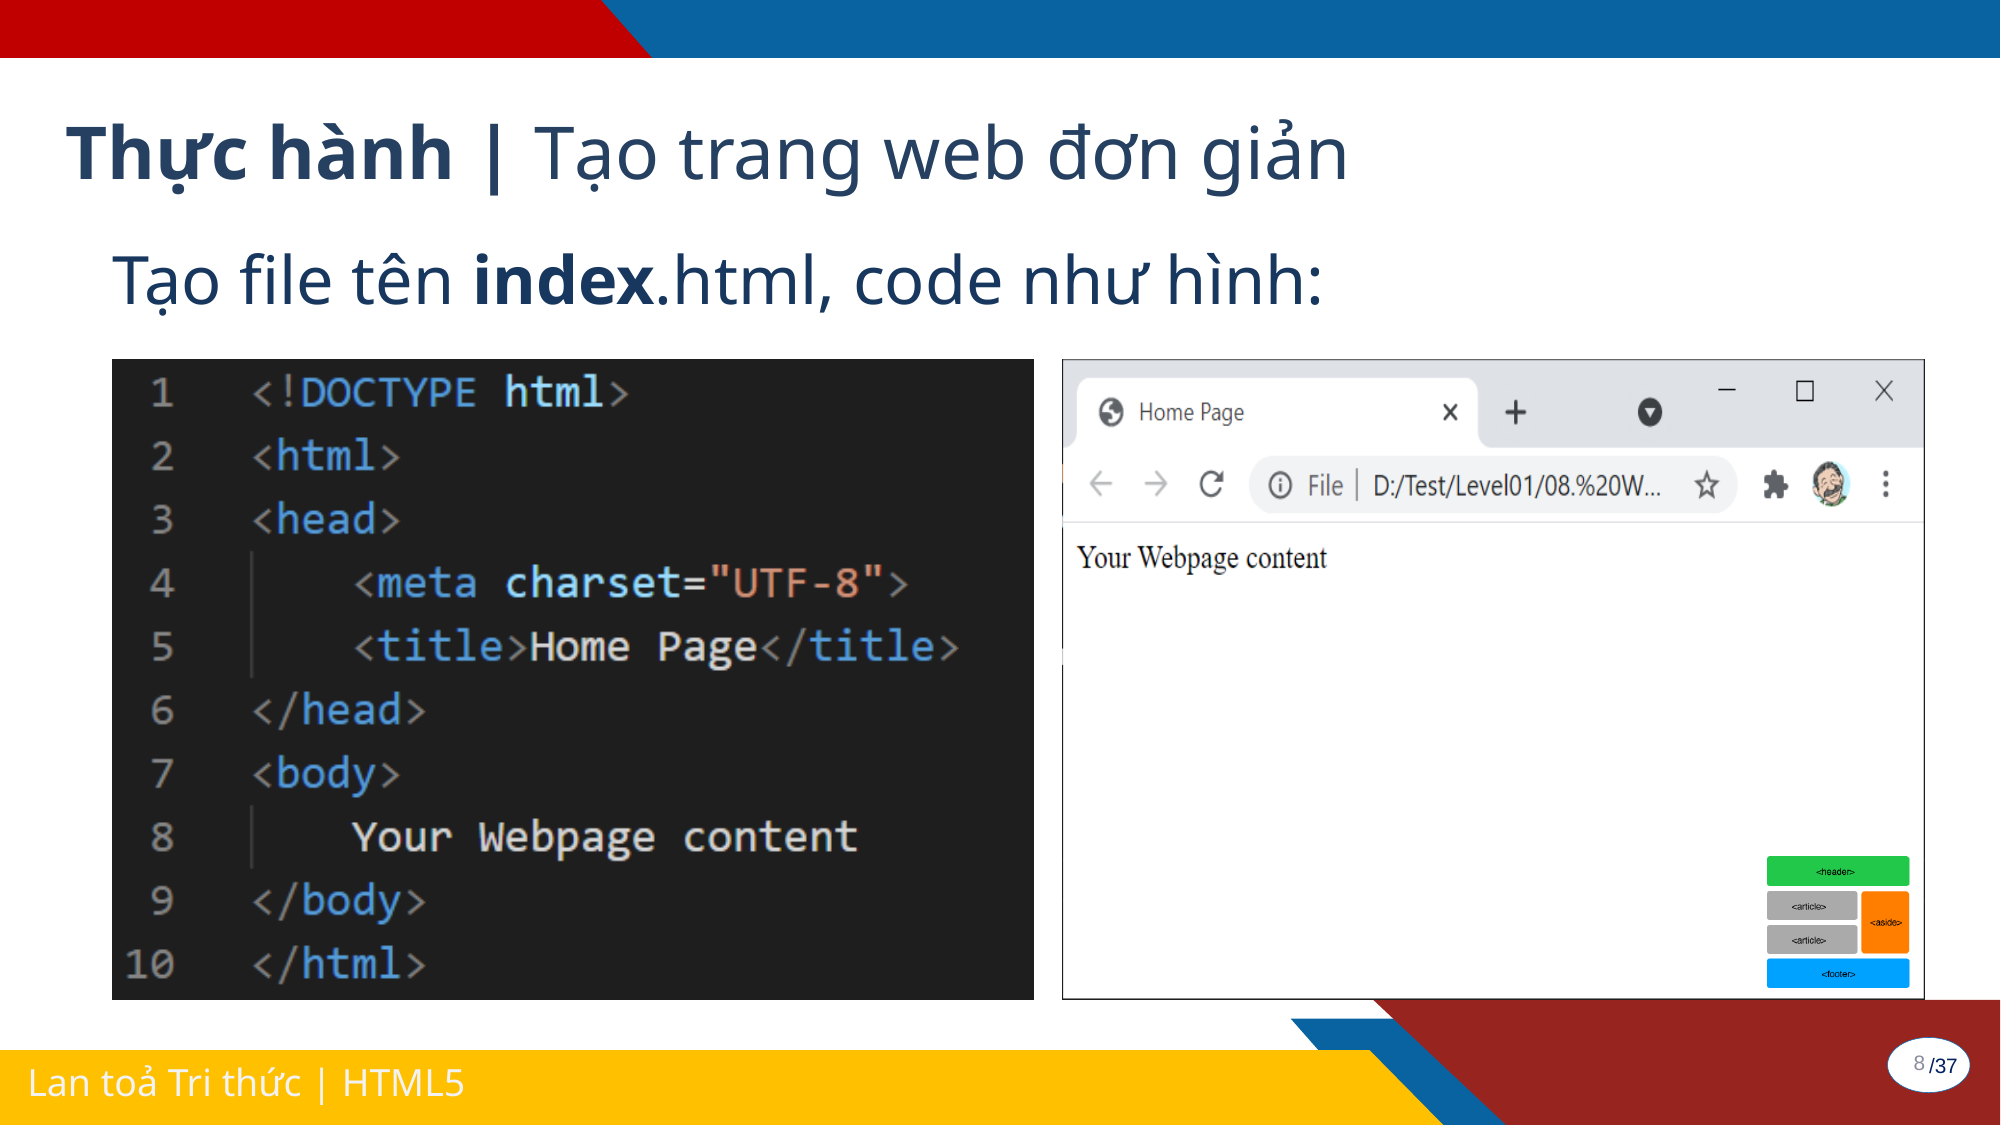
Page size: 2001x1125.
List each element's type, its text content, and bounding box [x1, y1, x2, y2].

picture [112, 359, 1034, 1001]
title Thực hành | Tạo trang web đơn giản [65, 107, 1935, 196]
picture [1062, 359, 1926, 1001]
list Tạo file tên index.html, code như hình: [112, 237, 1793, 319]
slide_number 8 [1792, 1050, 1925, 1076]
